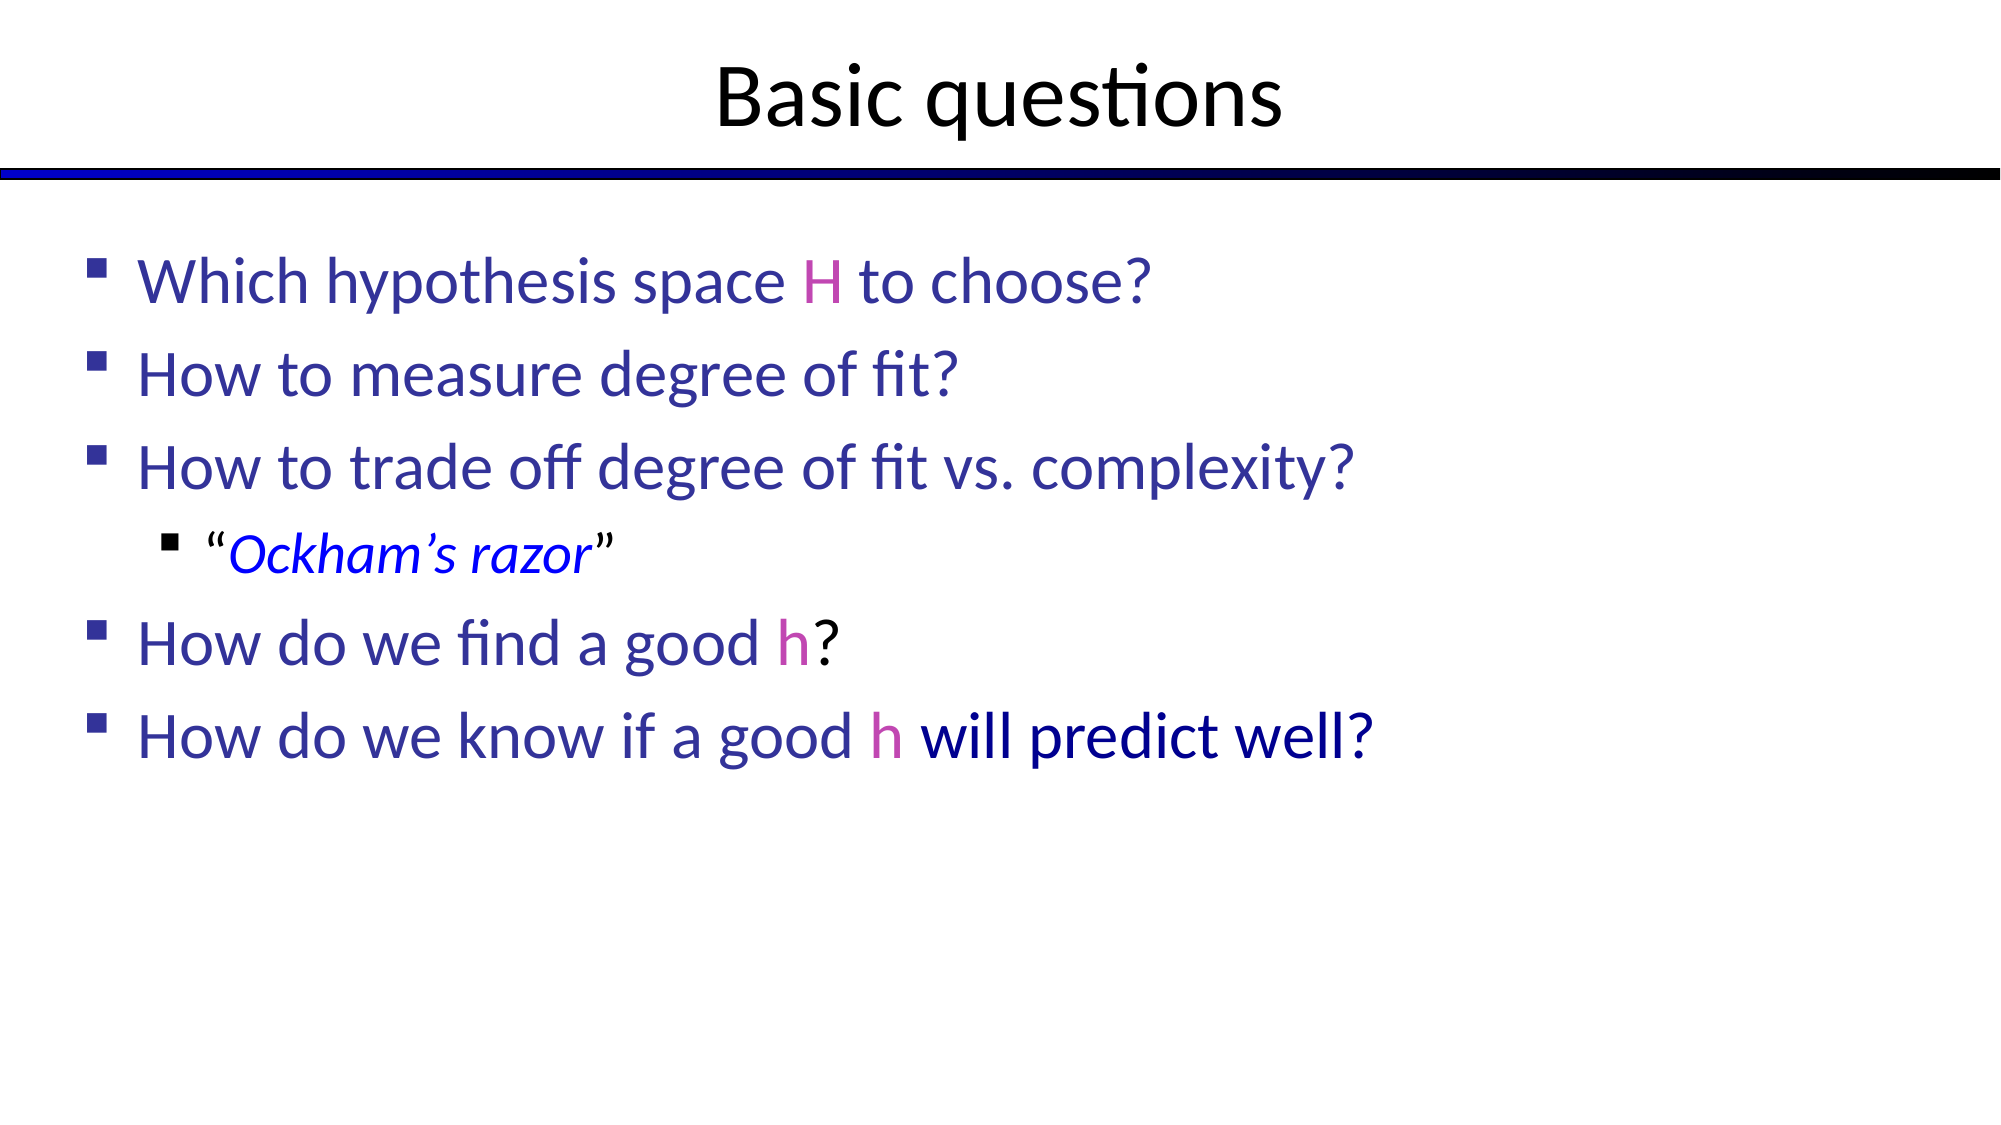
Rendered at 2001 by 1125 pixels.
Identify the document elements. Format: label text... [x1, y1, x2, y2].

list Which hypothesis space H to choose? How to measure degree of fit? How to trade off degree of fit vs. complexity? “Ockham’s razor” How do we find a good h? How do we know if a good h will predict well? [66, 228, 1934, 1006]
title Basic questions [0, 0, 2000, 184]
